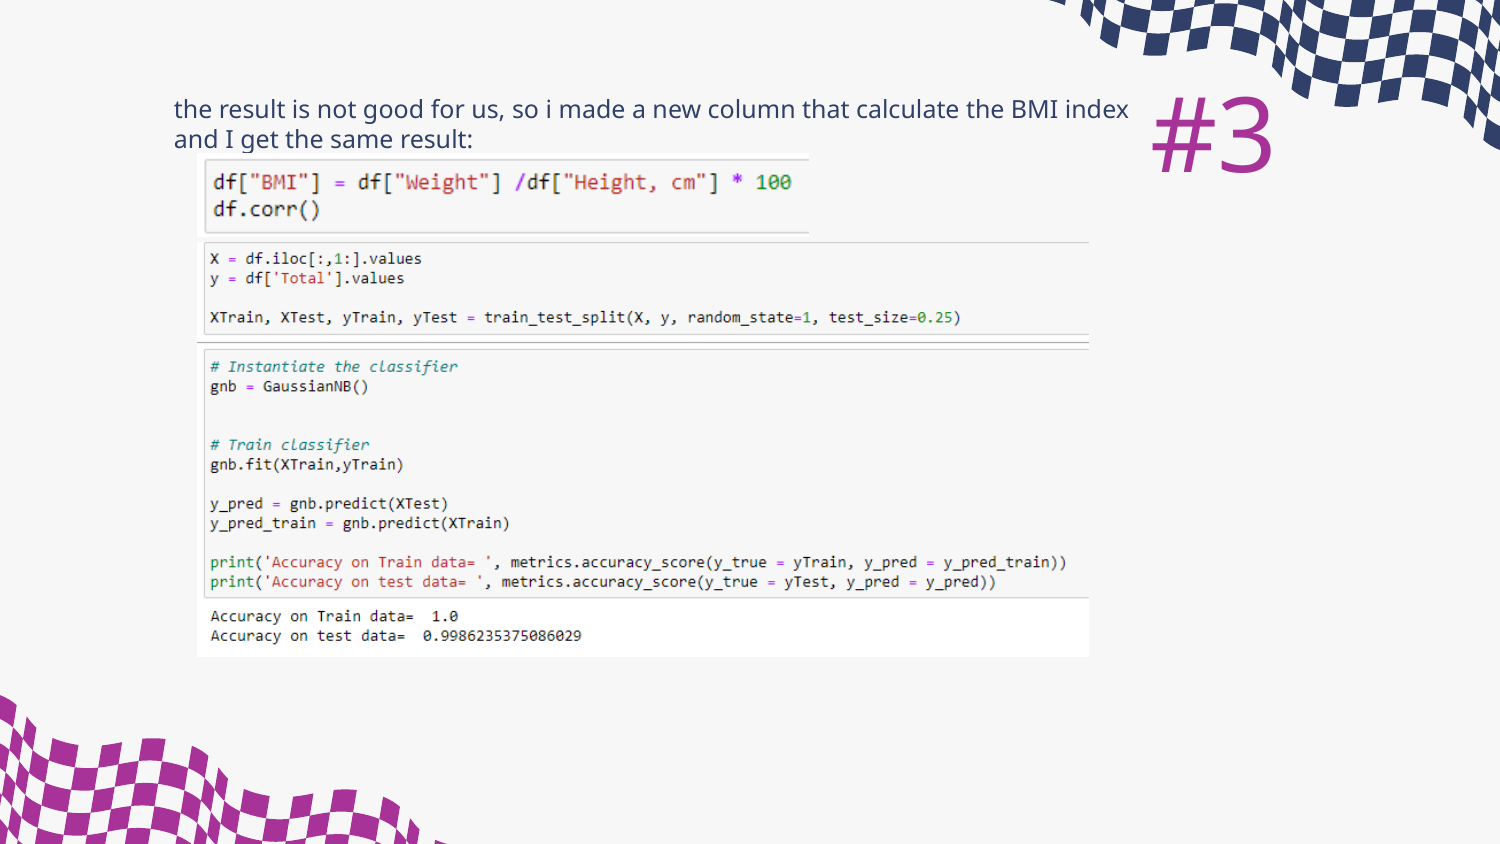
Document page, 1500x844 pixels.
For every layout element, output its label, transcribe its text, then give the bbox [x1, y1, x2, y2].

subtitle the result is not good for us, so i made a new column that calculate the BMI index and I get the same result: [174, 63, 1169, 184]
title #3 [1033, 63, 1394, 199]
picture [197, 242, 1089, 657]
picture [197, 153, 809, 237]
